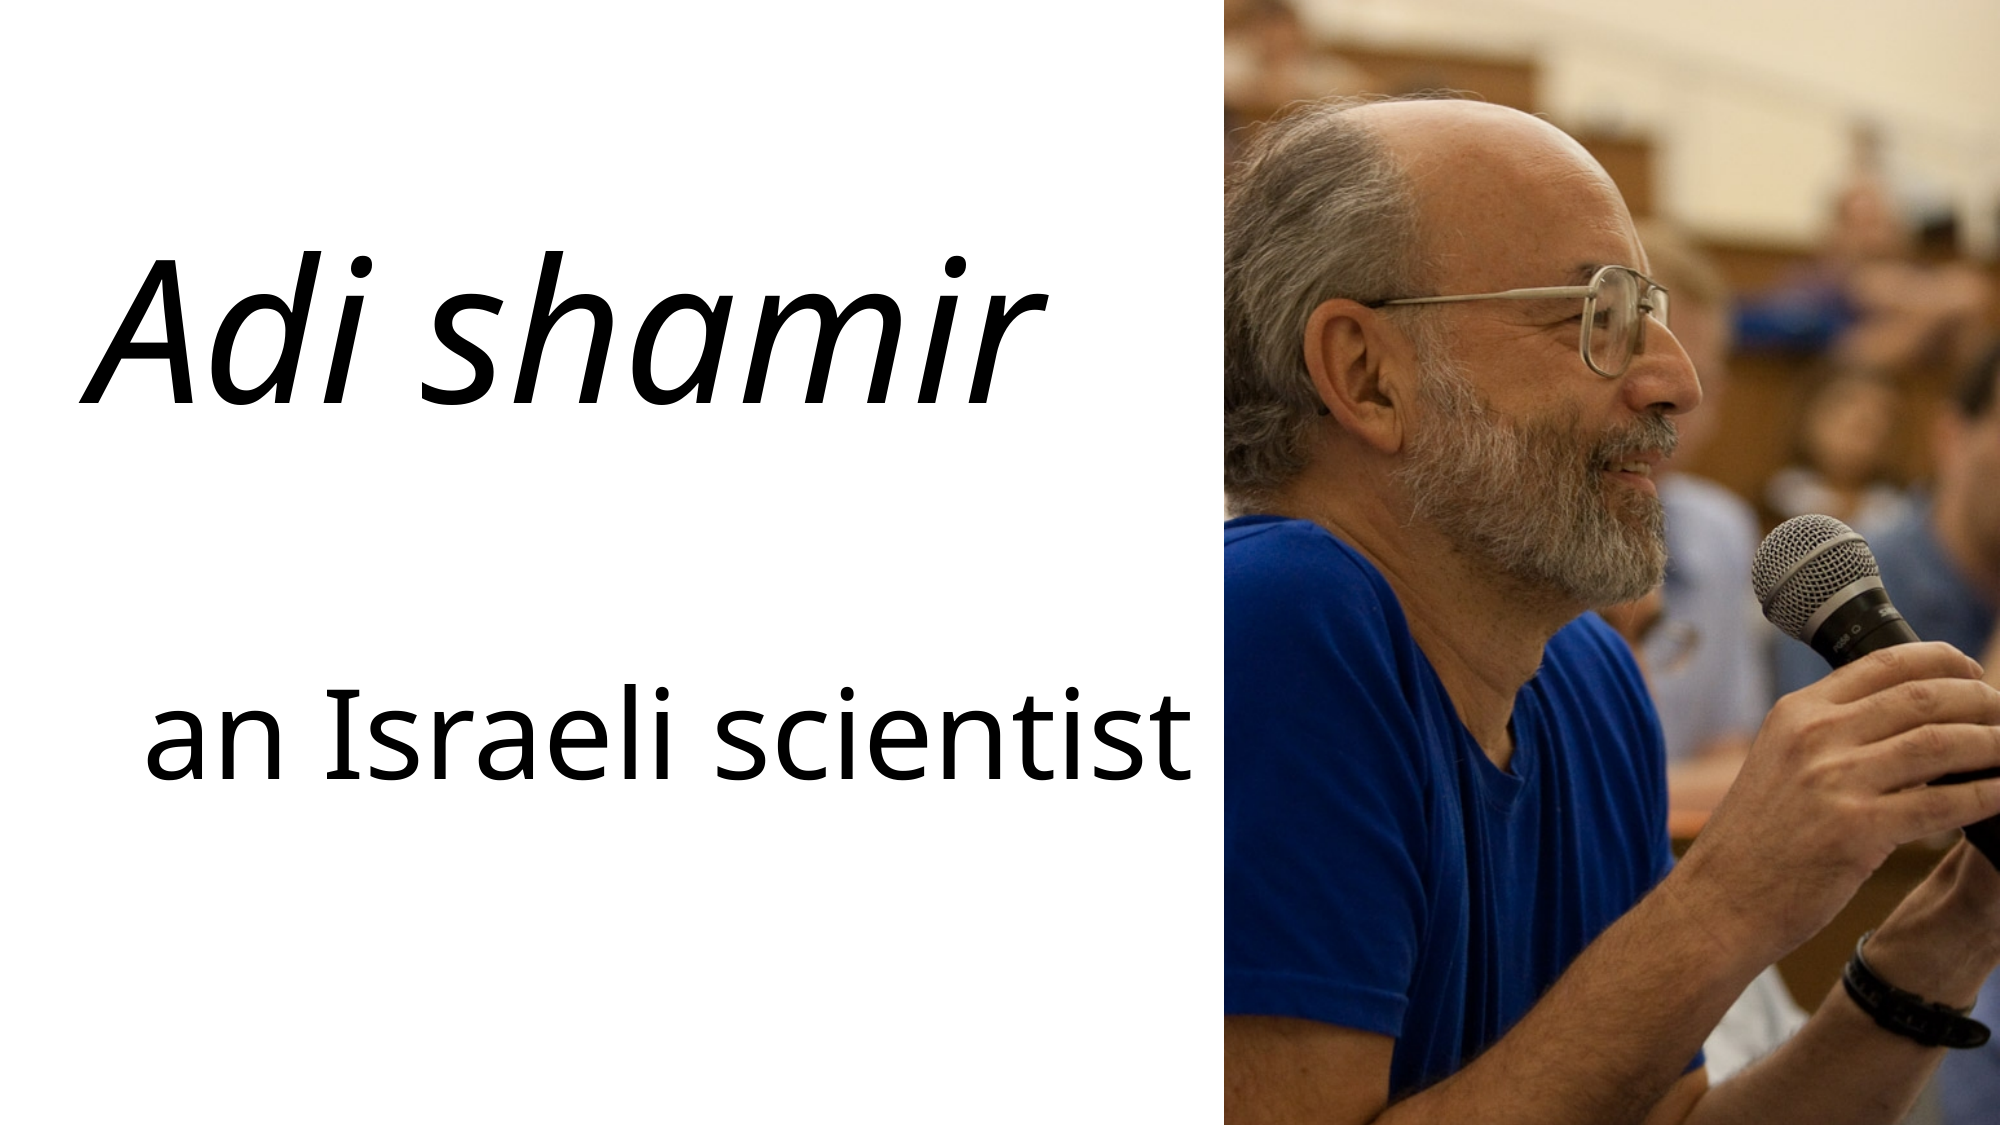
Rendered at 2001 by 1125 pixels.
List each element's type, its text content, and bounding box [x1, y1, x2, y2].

text_box Adi shamir [75, 195, 1059, 451]
text_box an Israeli scientist [127, 646, 1210, 812]
picture [1224, 0, 2000, 1125]
